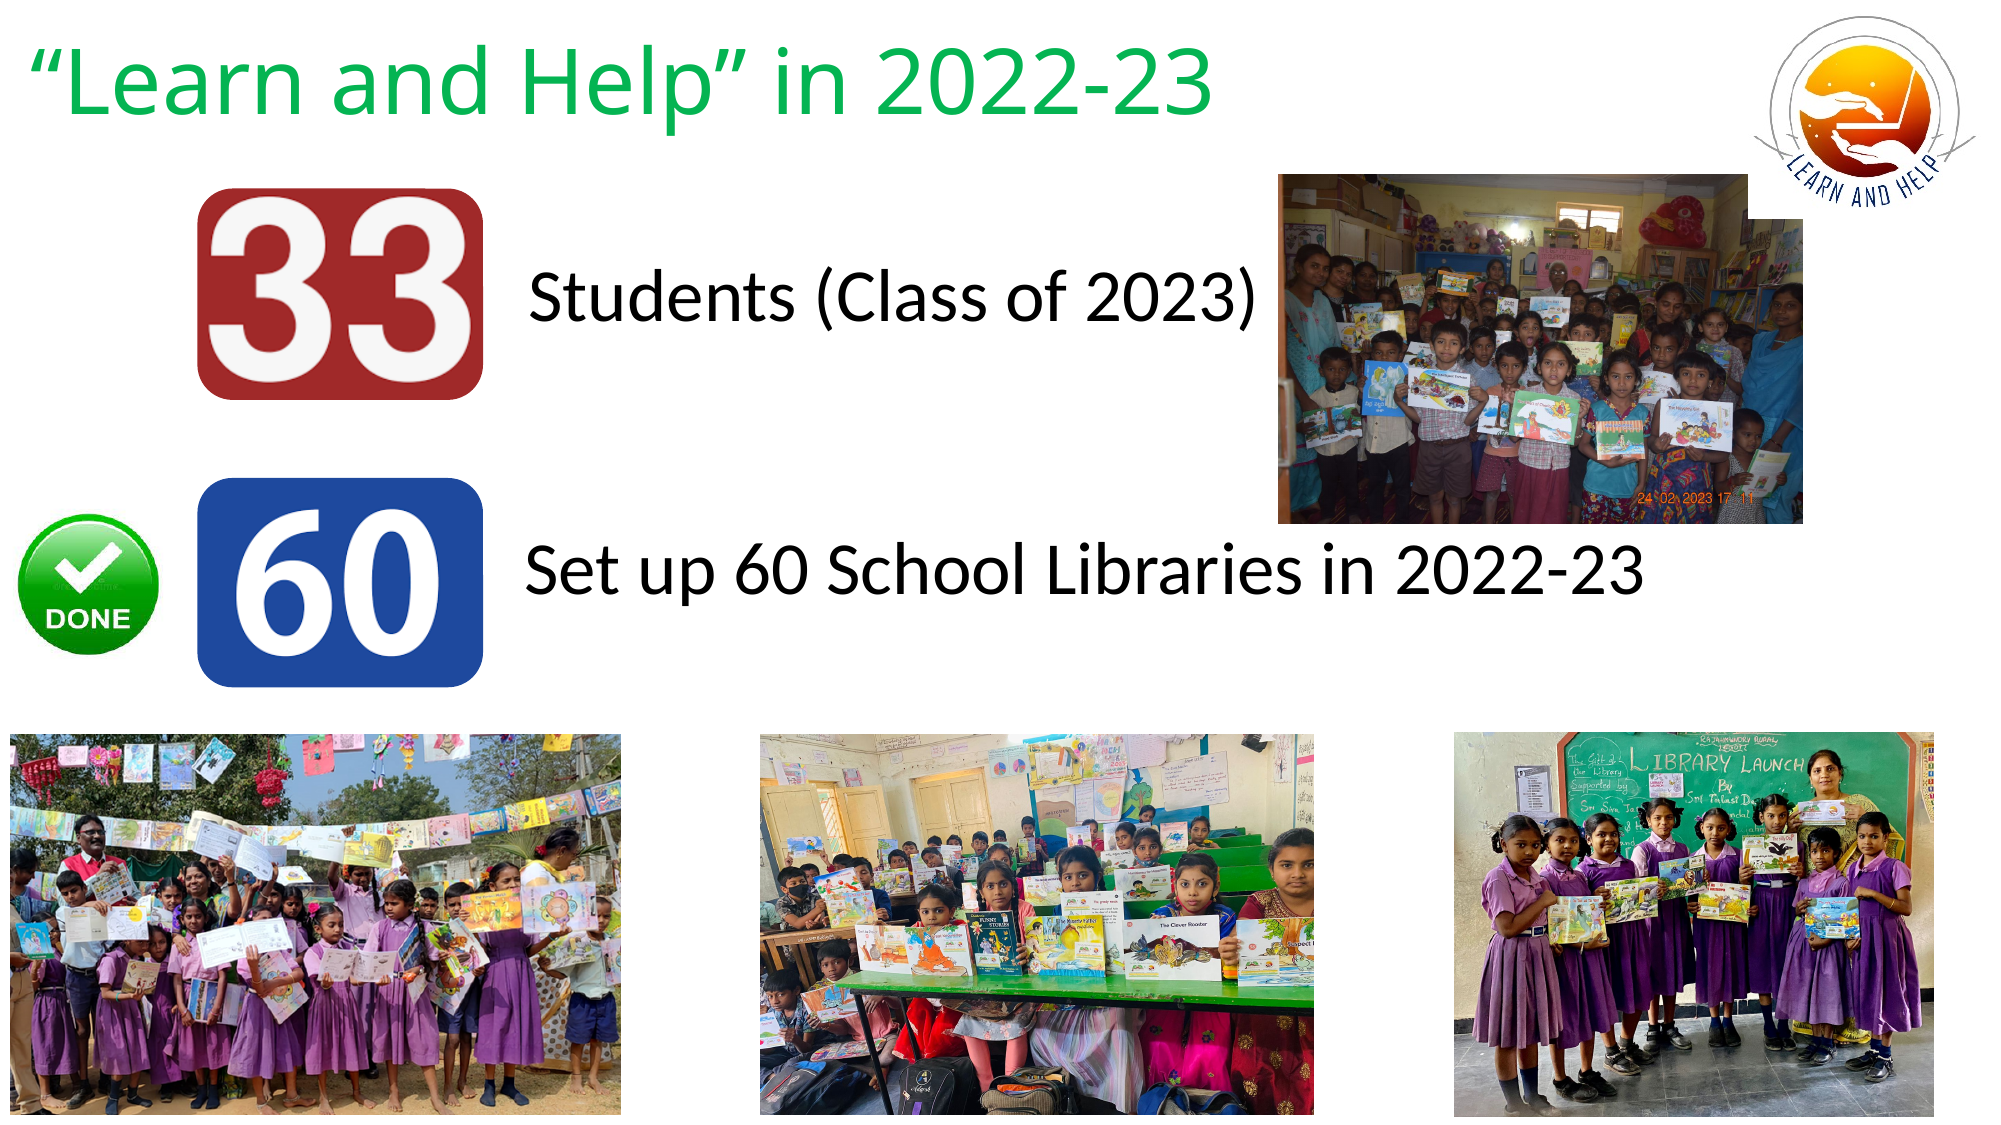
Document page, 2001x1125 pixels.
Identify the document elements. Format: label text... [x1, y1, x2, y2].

picture [0, 496, 176, 672]
picture [760, 734, 1314, 1115]
picture [1278, 12, 1985, 524]
picture [197, 188, 484, 400]
text_box Set up 60 School Libraries in 2022-23 [509, 512, 1662, 618]
text_box Students (Class of 2023) [513, 238, 1276, 344]
picture [1454, 732, 1934, 1118]
picture [197, 477, 484, 688]
picture [10, 734, 621, 1115]
text_box “Learn and Help” in 2022-23 [15, 16, 1703, 142]
